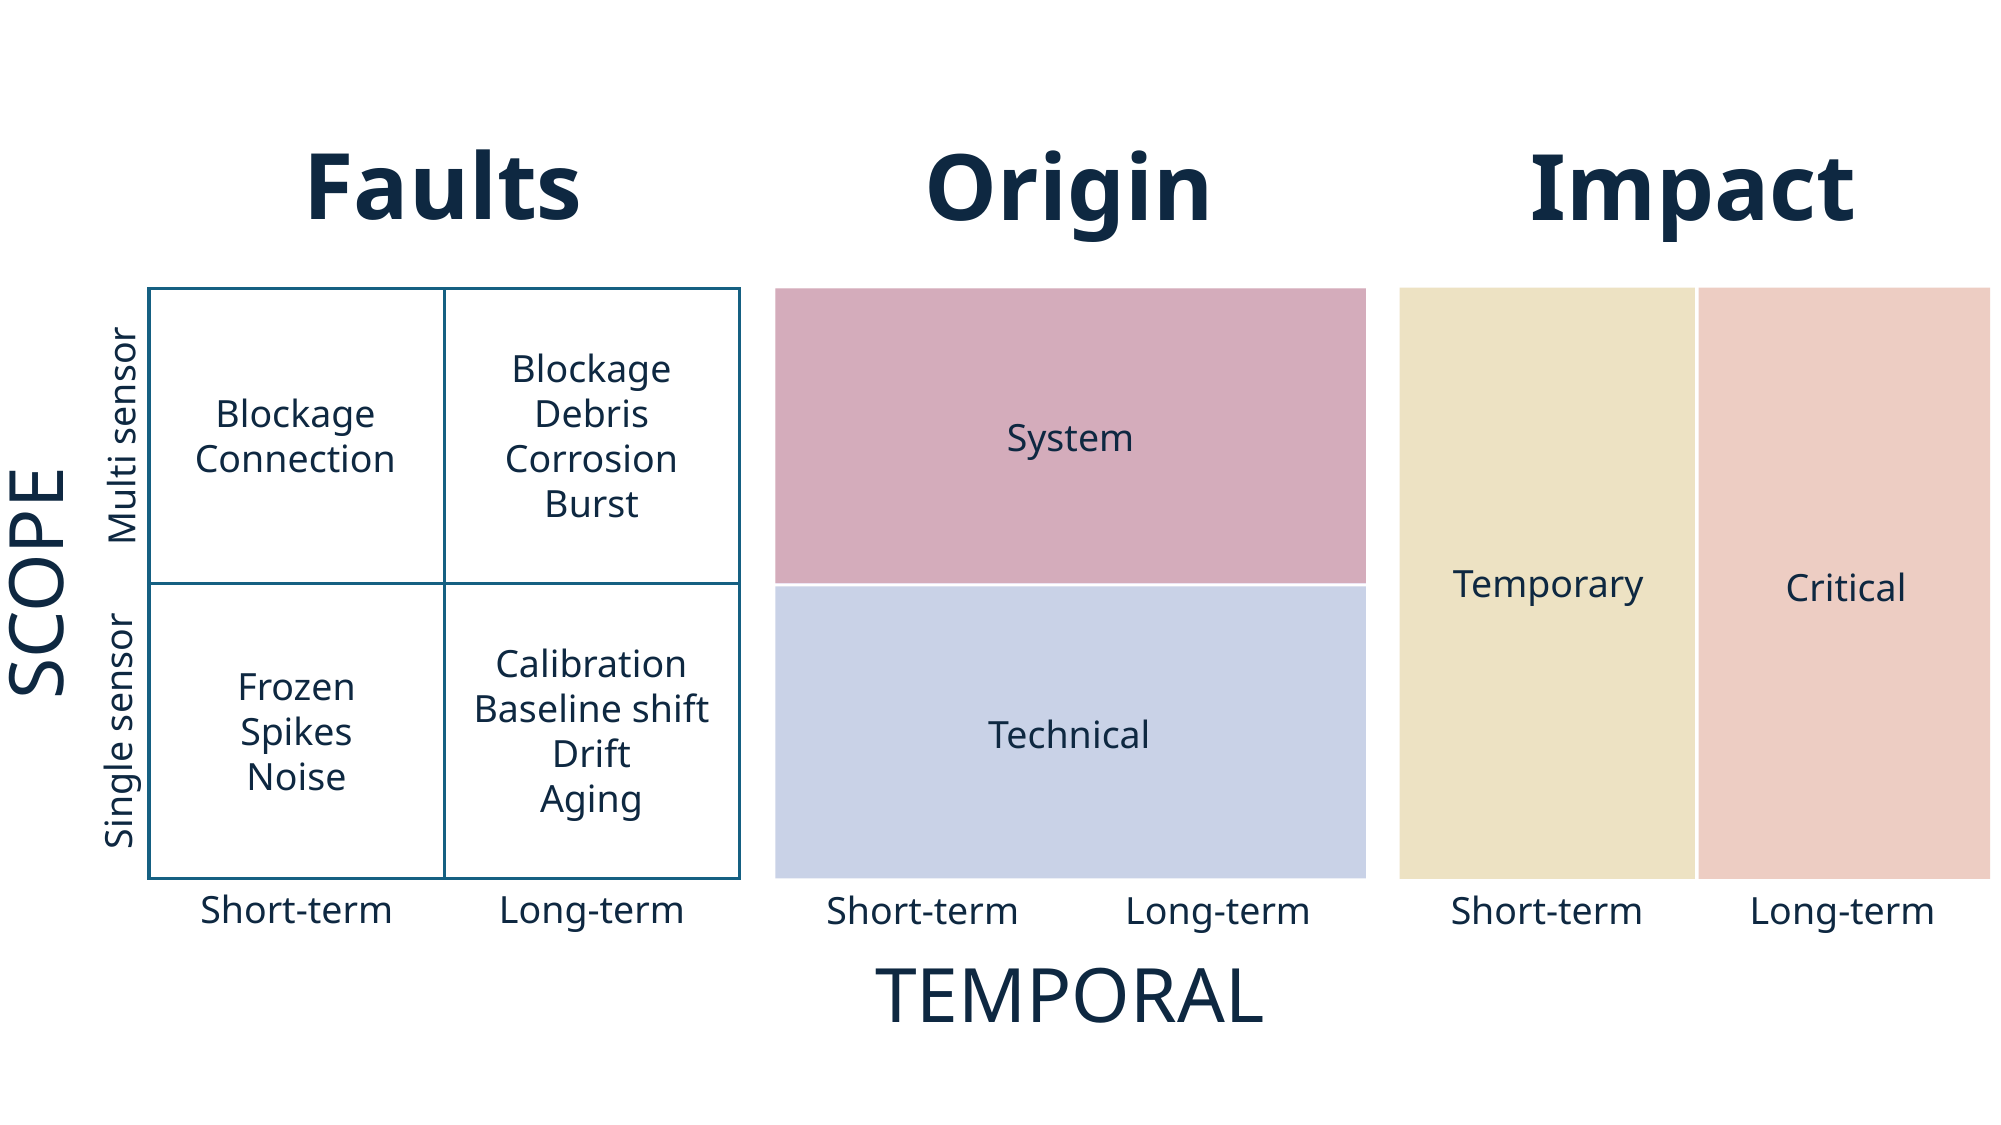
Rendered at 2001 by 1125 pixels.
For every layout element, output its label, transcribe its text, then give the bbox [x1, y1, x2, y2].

text_box Long-term [1694, 879, 1991, 940]
text_box Blockage Connection [147, 287, 444, 583]
text_box Short-term [775, 882, 1070, 940]
text_box Blockage Debris Corrosion Burst [444, 287, 740, 583]
text_box Calibration Baseline shift Drift Aging [443, 583, 740, 879]
text_box Long-term [444, 879, 740, 939]
text_box TEMPORAL [147, 940, 1992, 1045]
text_box Faults [147, 121, 739, 246]
text_box Short-term [1399, 879, 1694, 940]
text_box SCOPE [0, 288, 87, 879]
text_box Critical [1700, 291, 1992, 882]
text_box Multi sensor [90, 288, 149, 584]
text_box [1697, 286, 1992, 879]
text_box Short-term [149, 879, 444, 939]
text_box [1398, 286, 1696, 880]
text_box Frozen Spikes Noise [149, 583, 443, 879]
text_box Impact [1398, 121, 1990, 246]
text_box Technical [774, 586, 1365, 882]
text_box Long-term [1070, 879, 1366, 940]
text_box Single sensor [87, 583, 147, 879]
text_box Temporary [1402, 287, 1694, 879]
text_box System [775, 288, 1366, 584]
text_box Origin [774, 121, 1365, 246]
